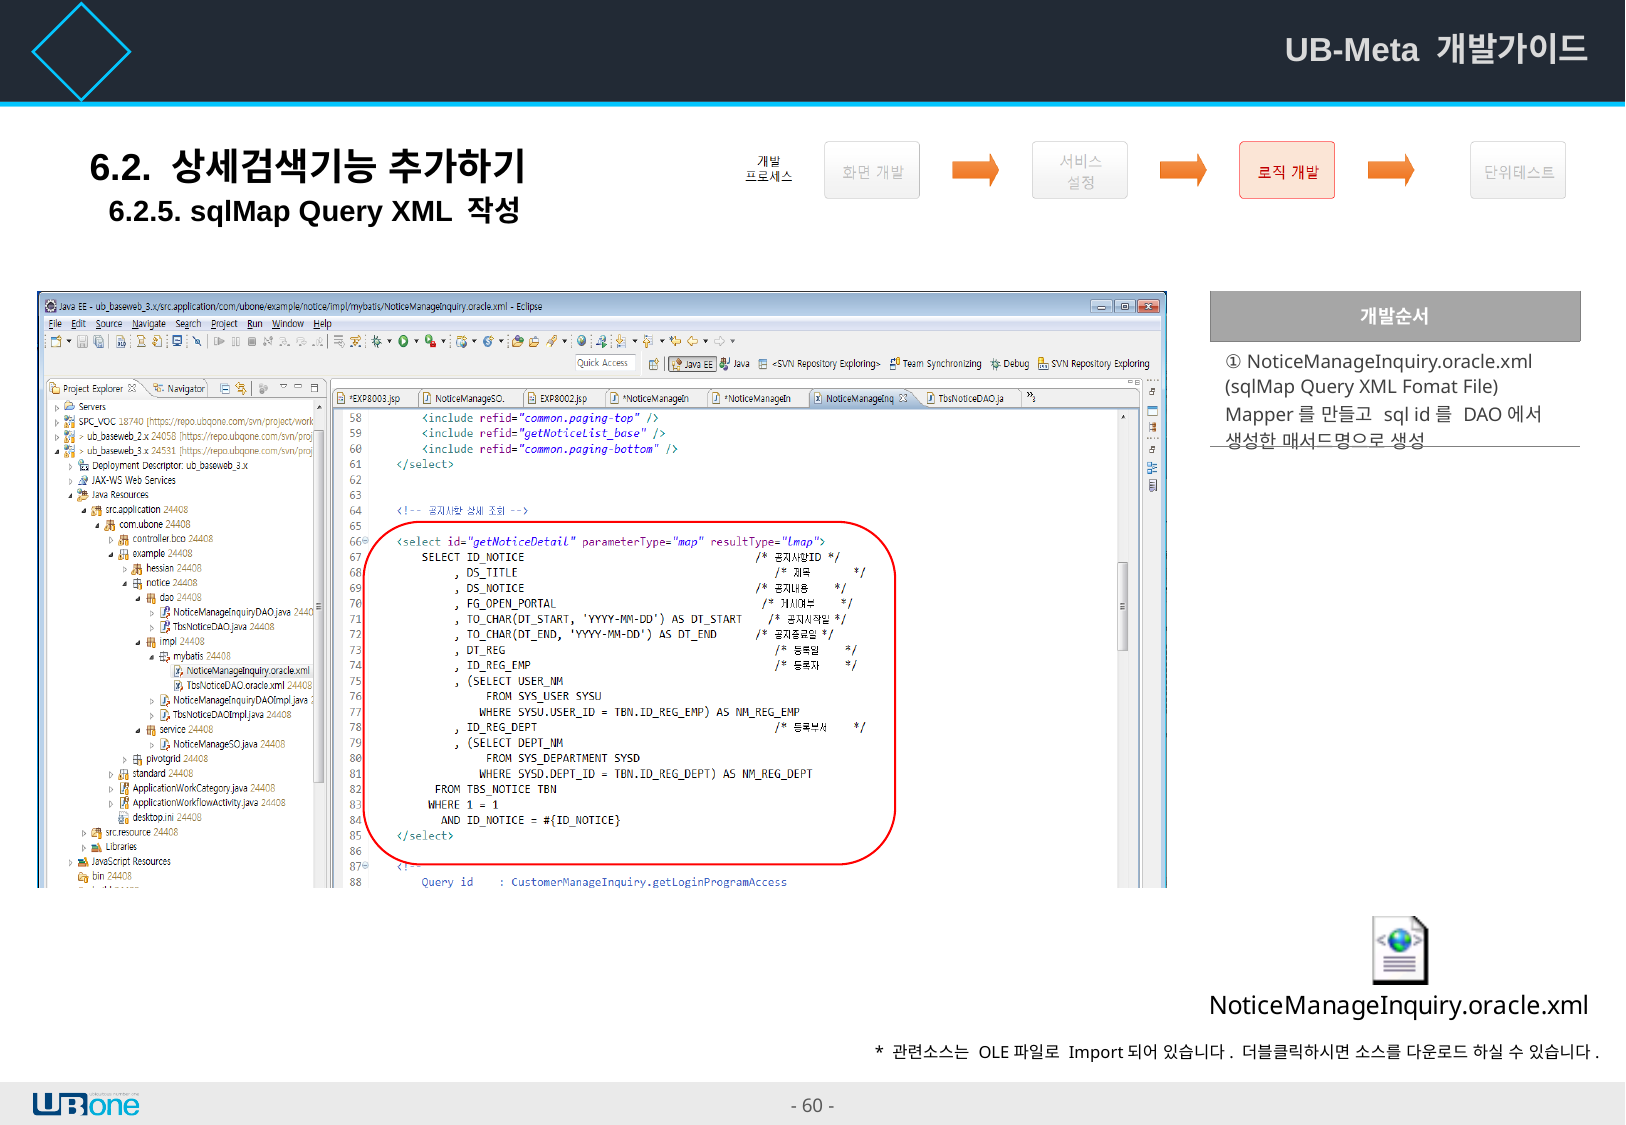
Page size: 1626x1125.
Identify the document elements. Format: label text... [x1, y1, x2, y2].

picture [112, 1102, 118, 1116]
picture [128, 1109, 140, 1116]
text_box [1173, 916, 1625, 1030]
text_box 6 공지사항 상세 [56, 19, 872, 79]
text_box * 관련소스는 OLE파일로 Import되어 있습니다. 더블클릭하시면 소스를 다운로드 하실 수 있습니다. [860, 1034, 1615, 1070]
picture [32, 1091, 140, 1116]
table_cell ① NoticeManageInquiry.oracle.xml (sqlMap Query XML Fomat File) Mapper를 만들고 sql id를 DAO에서 생성한 매서드명으로 생성 [1210, 342, 1580, 446]
picture [94, 1102, 102, 1112]
text_box 6.2.5. sqlMap Query XML 작성 [93, 184, 537, 235]
table_header 개발순서 [1211, 292, 1580, 341]
text_box 6.2. 상세검색기능 추가하기 [74, 135, 543, 196]
picture [37, 291, 1167, 889]
picture [743, 137, 1571, 203]
